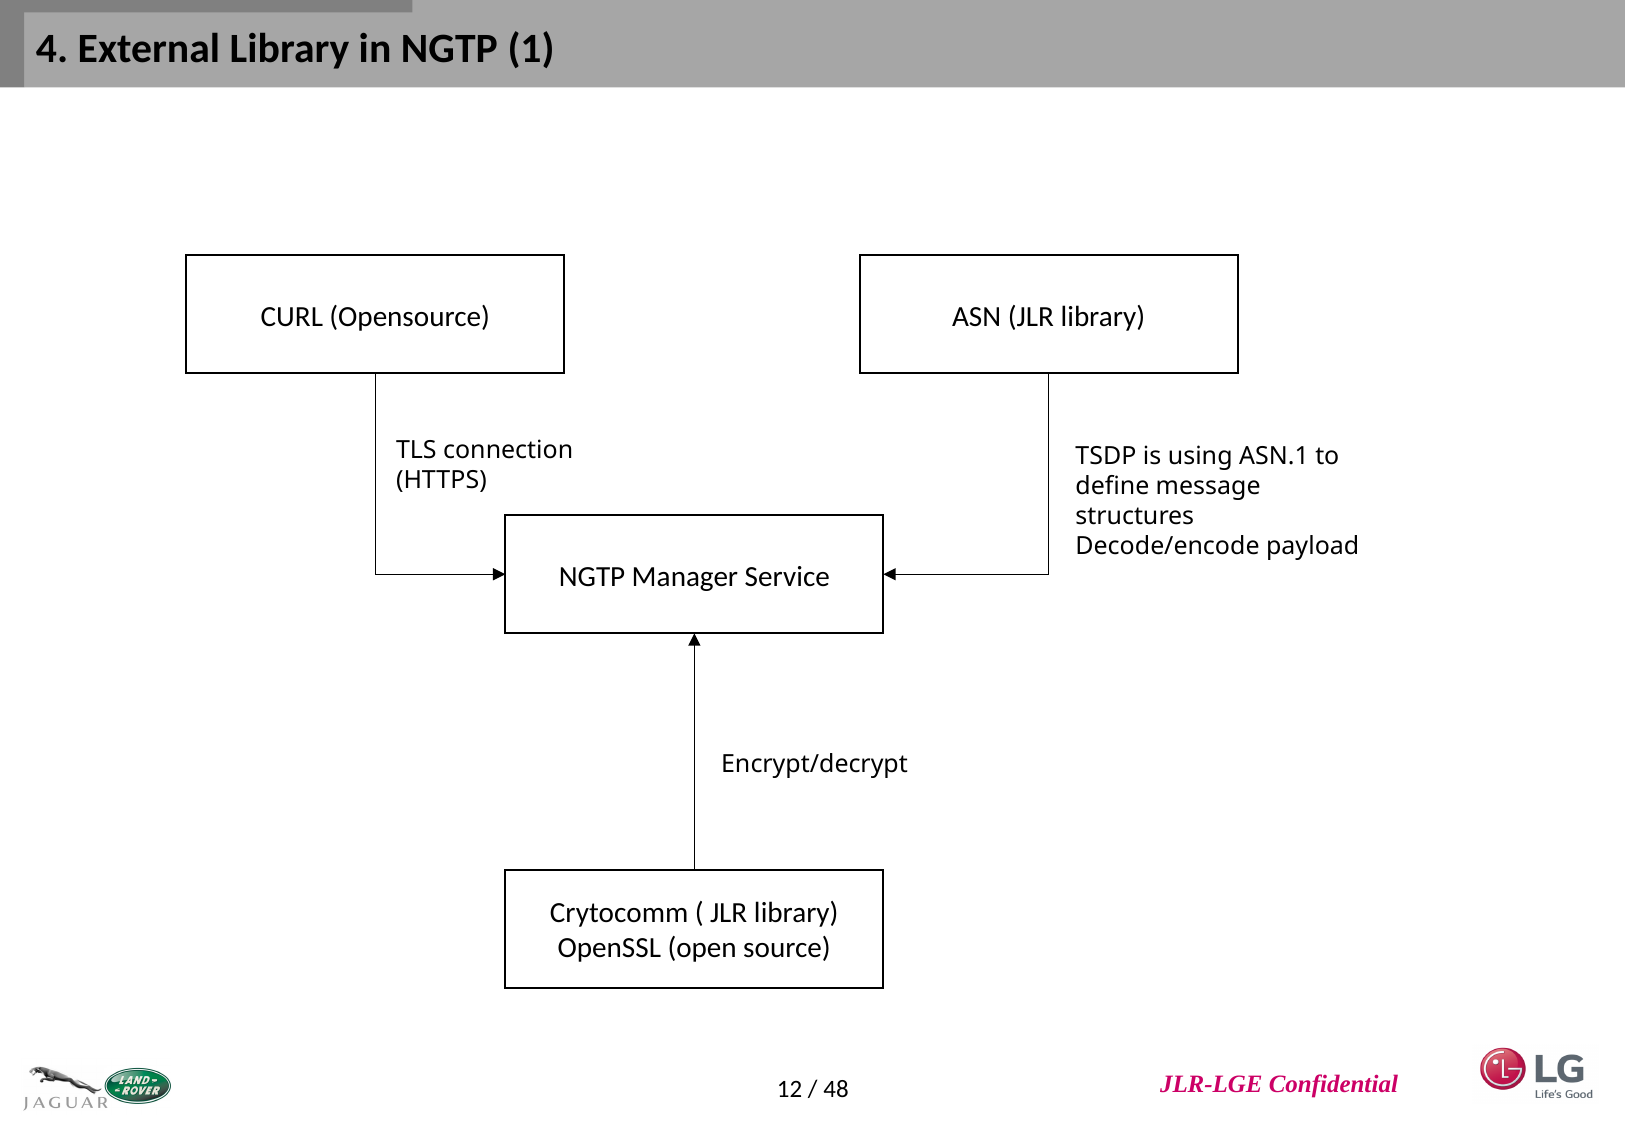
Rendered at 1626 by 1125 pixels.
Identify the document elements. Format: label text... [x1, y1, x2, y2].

picture [1472, 1044, 1599, 1104]
picture [21, 1058, 171, 1115]
text_box Encrypt/decrypt [706, 739, 1037, 785]
text_box TSDP is using ASN.1 to define message structures Decode/encode payload [1060, 432, 1392, 567]
title 4. External Library in NGTP (1) [21, 19, 593, 80]
text_box ASN (JLR library) [859, 254, 1239, 374]
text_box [339, 408, 541, 539]
text_box TLS connection (HTTPS) [541, 426, 683, 502]
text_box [865, 391, 1067, 557]
text_box CURL (Opensource) [185, 254, 565, 374]
text_box Crytocomm ( JLR library) OpenSSL (open source) [504, 869, 884, 989]
text_box NGTP Manager Service [504, 514, 884, 634]
